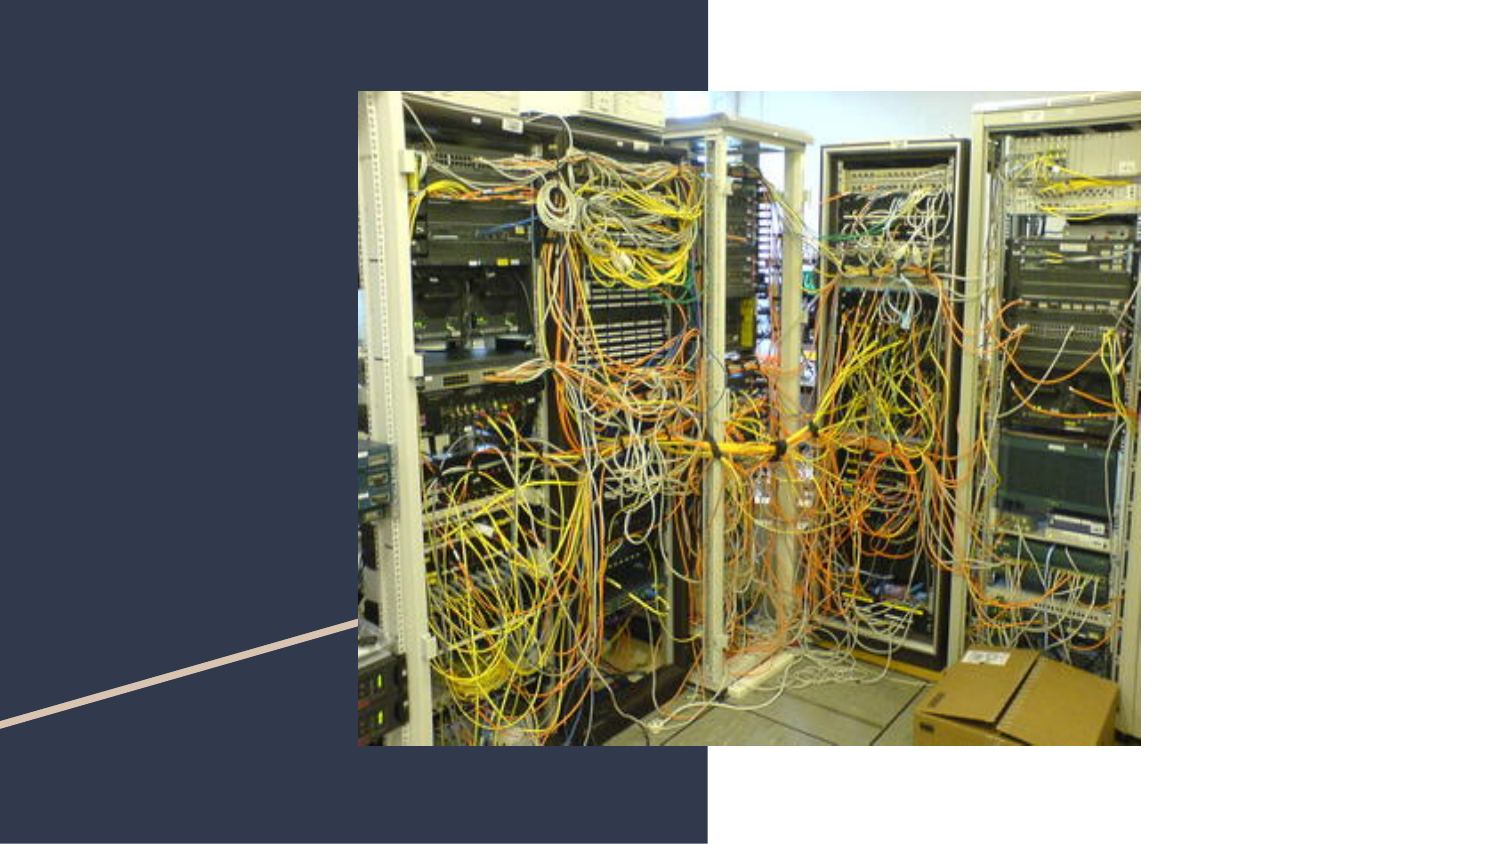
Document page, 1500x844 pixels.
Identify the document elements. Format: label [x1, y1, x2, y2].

picture [358, 90, 1142, 746]
